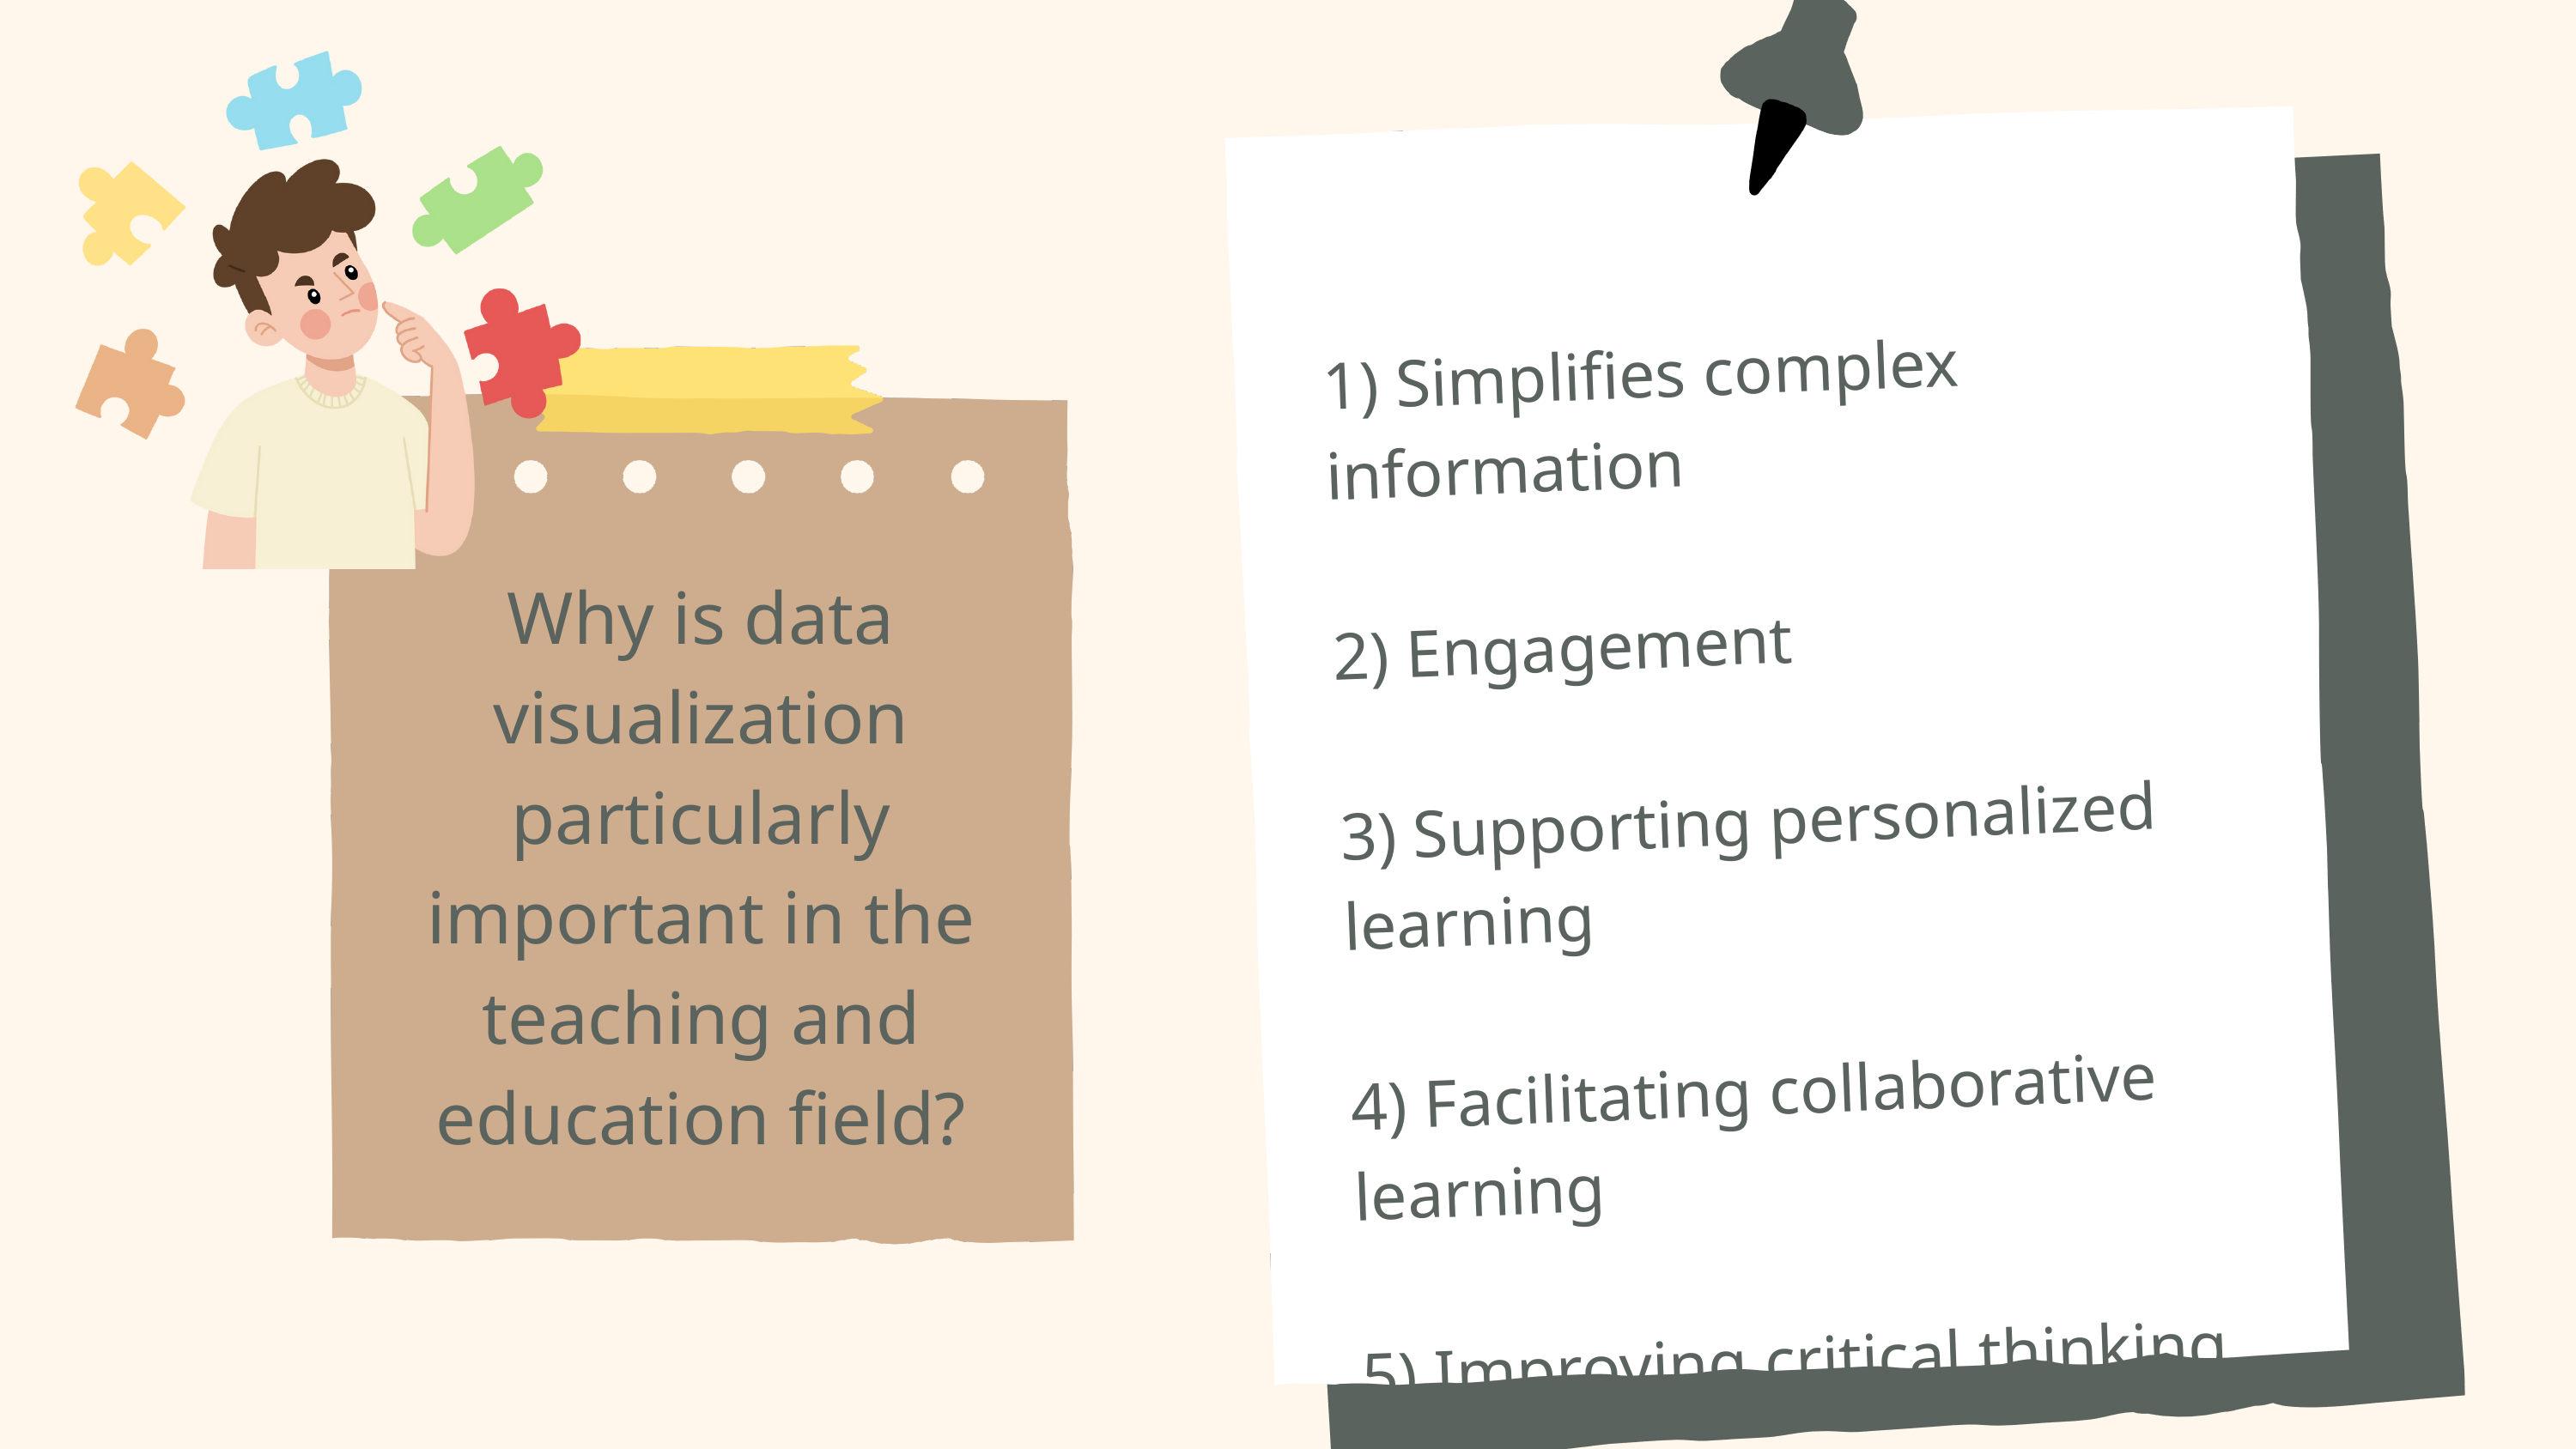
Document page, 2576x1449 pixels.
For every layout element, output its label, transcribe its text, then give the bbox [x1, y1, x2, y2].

text_box Why is data visualization particularly important in the teaching and education field? [407, 557, 995, 1159]
text_box 1) Simplifies complex information 2) Engagement 3) Supporting personalized learning 4) Facilitating collaborative learning 5) Improving critical thinking skills [1320, 296, 2283, 1449]
text_box [1224, 0, 2465, 1449]
text_box [328, 345, 1074, 1245]
text_box [75, 51, 581, 569]
